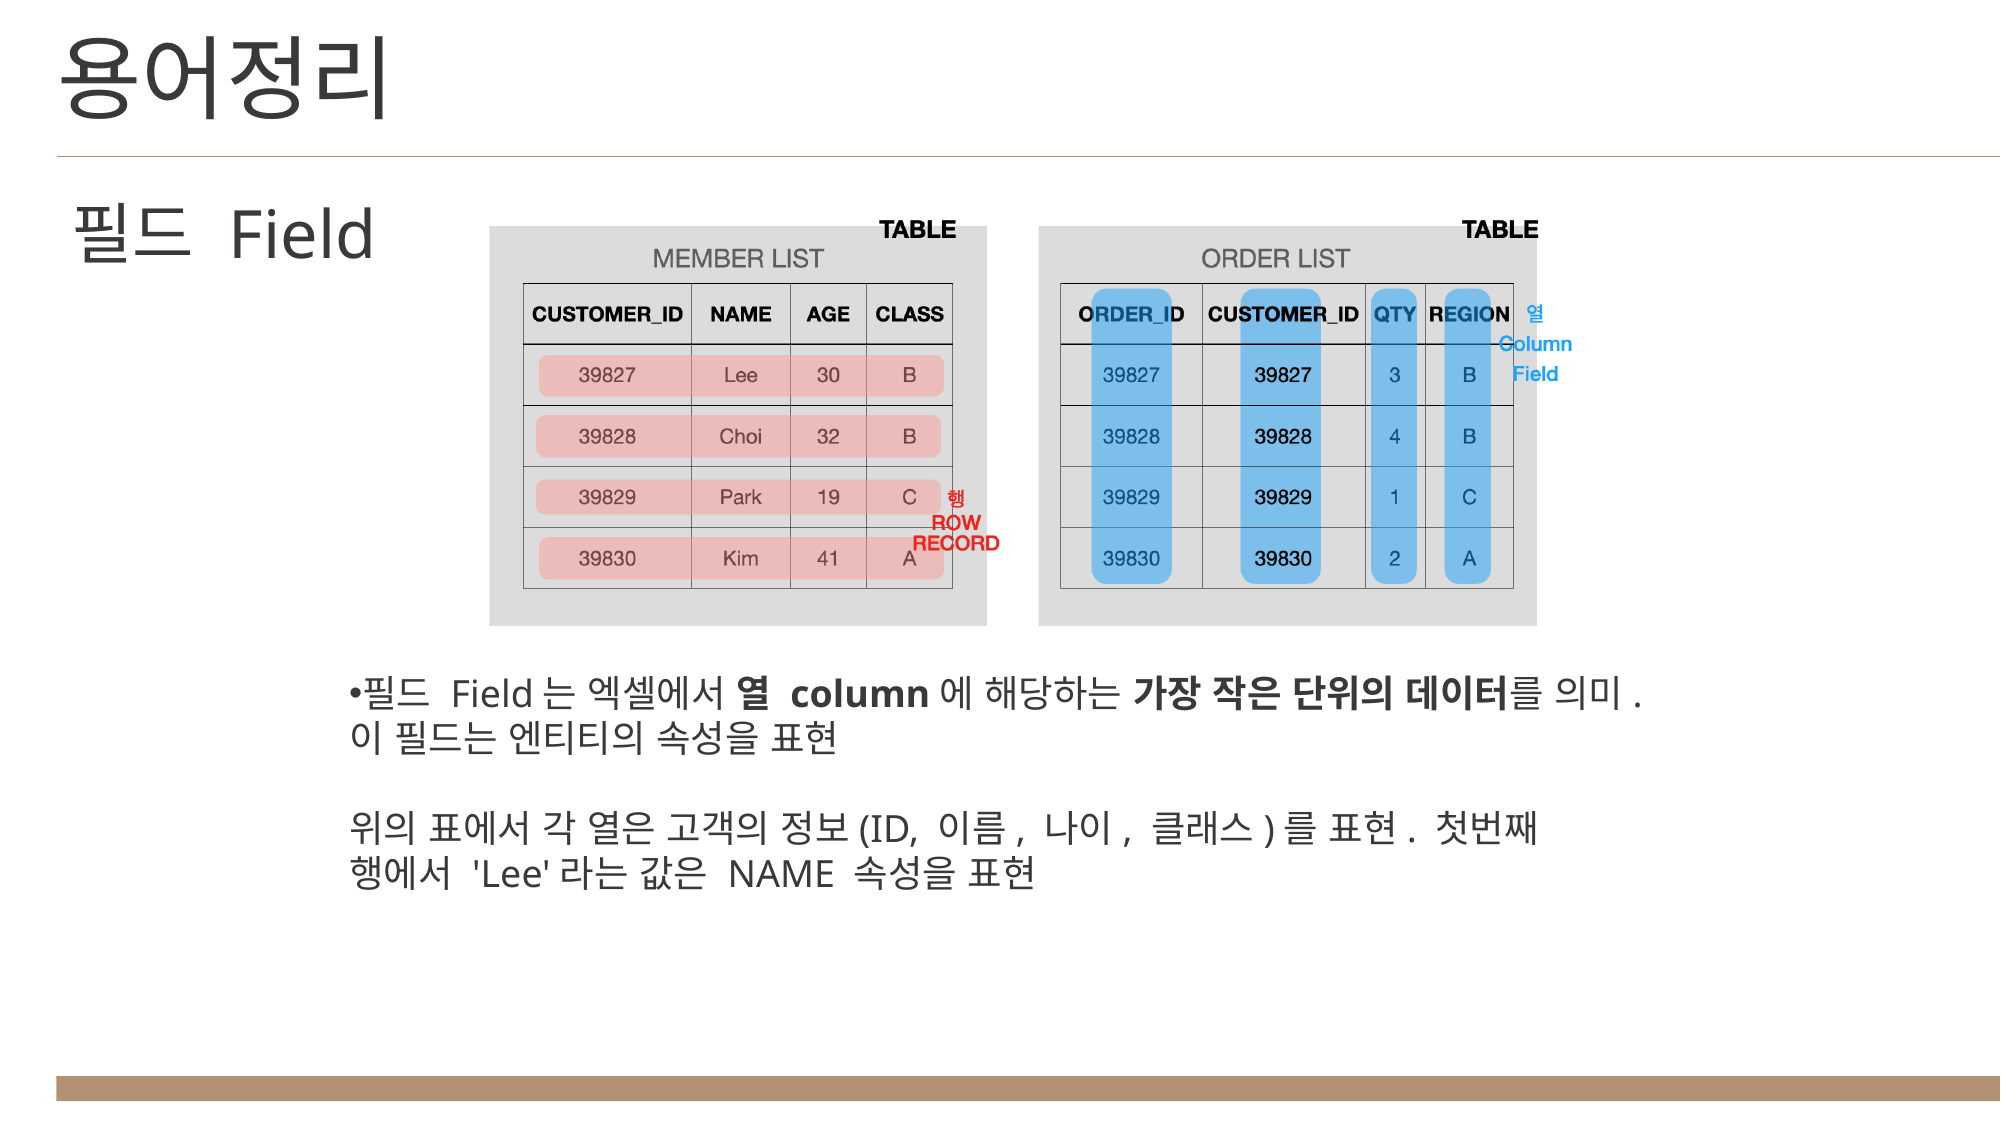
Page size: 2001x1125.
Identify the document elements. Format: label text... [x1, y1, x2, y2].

picture [468, 184, 1589, 663]
text_box [55, 1075, 2000, 1102]
text_box 용어정리 [42, 13, 411, 139]
text_box 필드 Field [56, 184, 468, 280]
text_box 필드 Field는 엑셀에서 열 column에 해당하는 가장 작은 단위의 데이터를 의미. 이 필드는 엔티티의 속성을 표현 위의 표에서 각 열은 고객의 정보(ID, 이름, 나이, 클래스)를 표현. 첫번째 행에서 'Lee'라는 값은 NAME 속성을 표현 [334, 662, 1666, 902]
